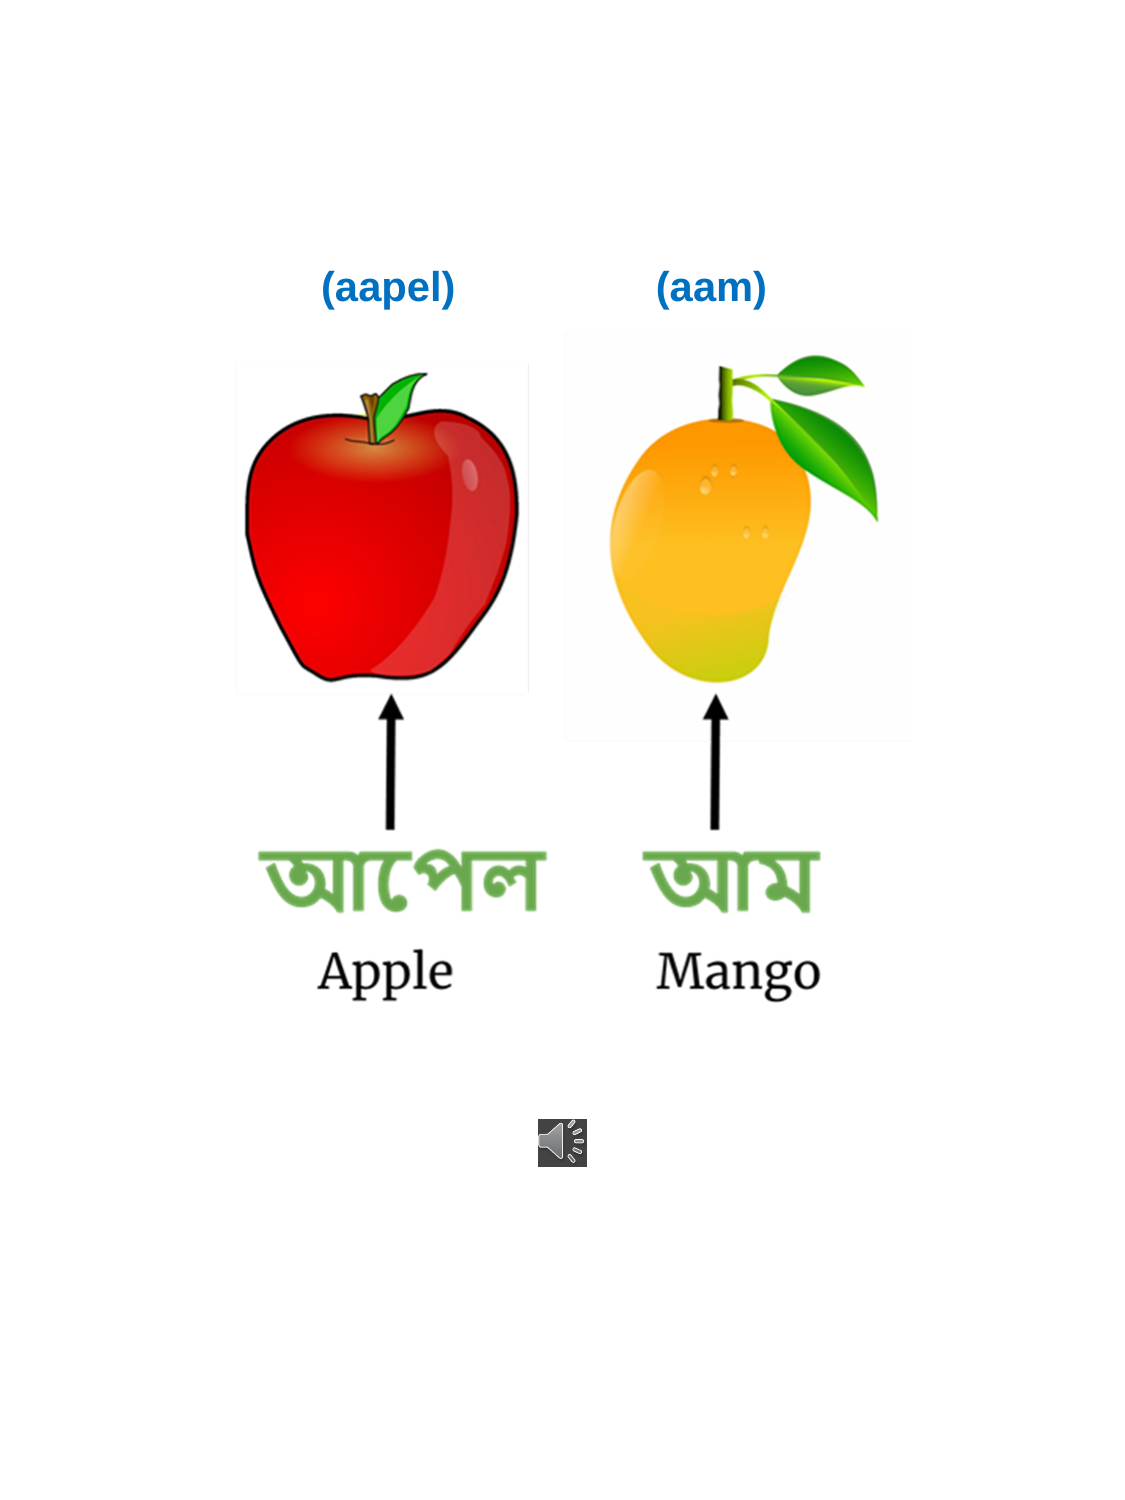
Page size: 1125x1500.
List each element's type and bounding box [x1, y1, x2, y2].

picture [537, 1117, 588, 1169]
text_box [212, 252, 913, 1039]
